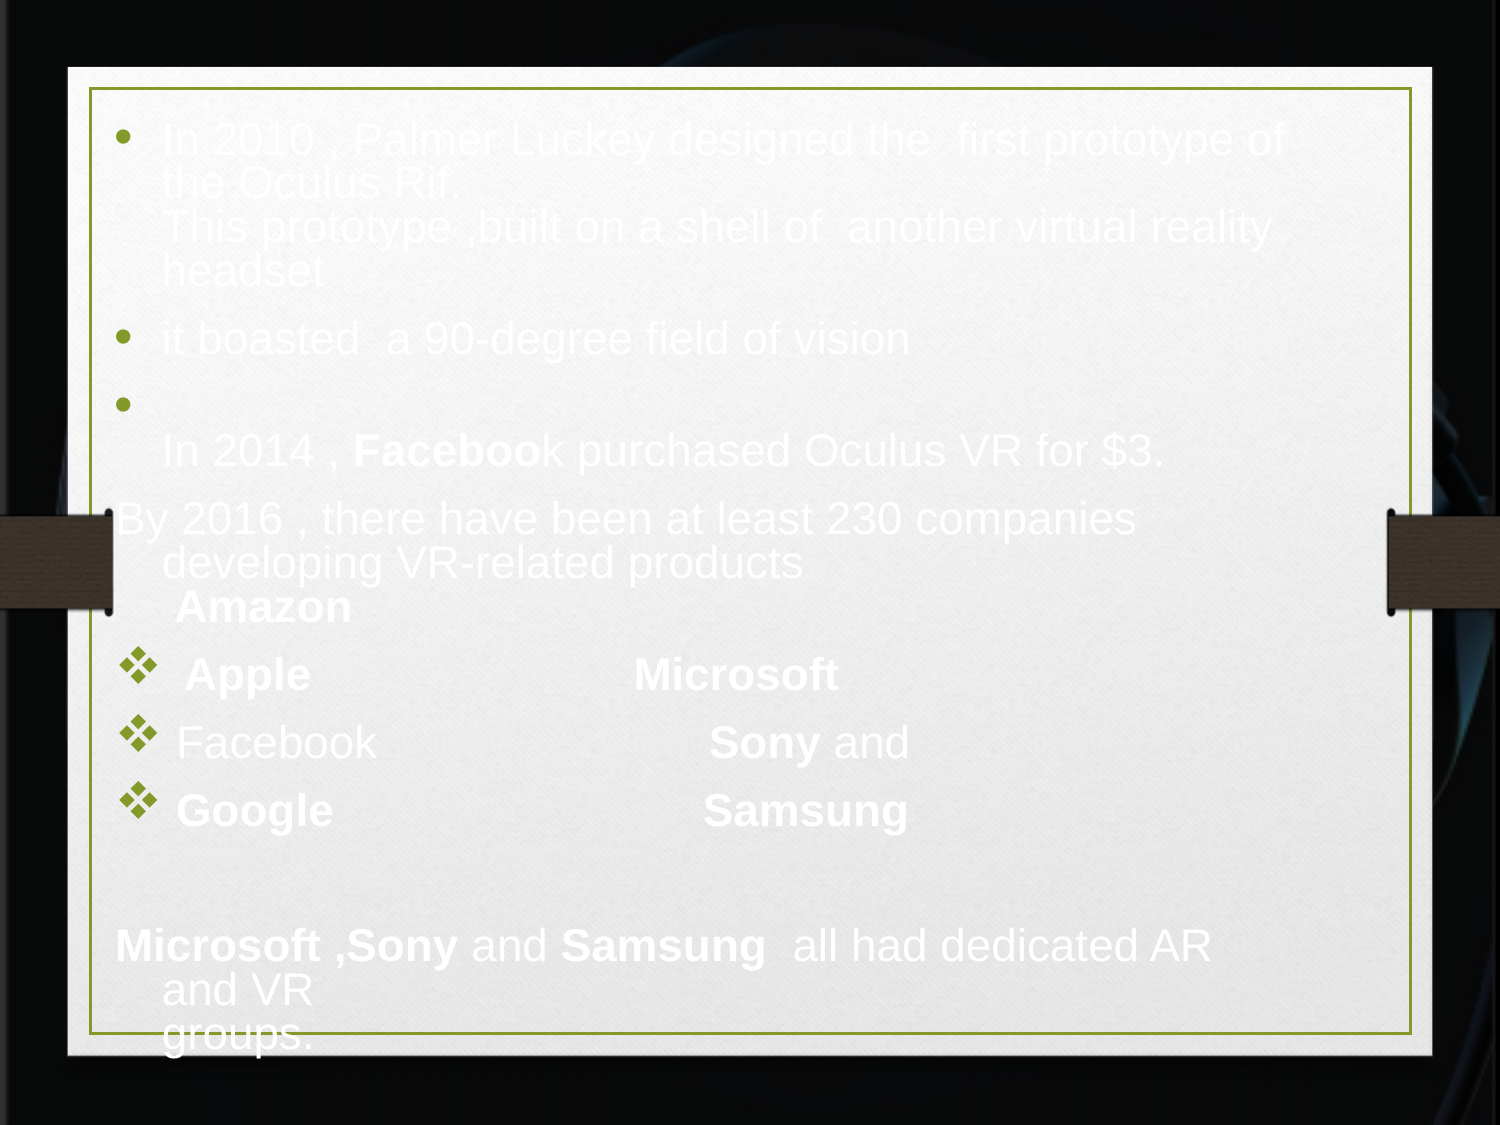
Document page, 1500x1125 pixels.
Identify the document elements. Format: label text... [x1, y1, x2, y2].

text_box In 2010 , Palmer Luckey designed the first prototype of the Oculus Rif. This prototype ,built on a shell of another virtual reality headset it boasted a 90-degree field of vision In 2014 , Facebook purchased Oculus VR for $3. By 2016 , there have been at least 230 companies developing VR-related products Amazon Apple Microsoft Facebook Sony and Google Samsung Microsoft ,Sony and Samsung all had dedicated AR and VR groups. [100, 112, 1309, 1035]
picture [0, 0, 1500, 1125]
